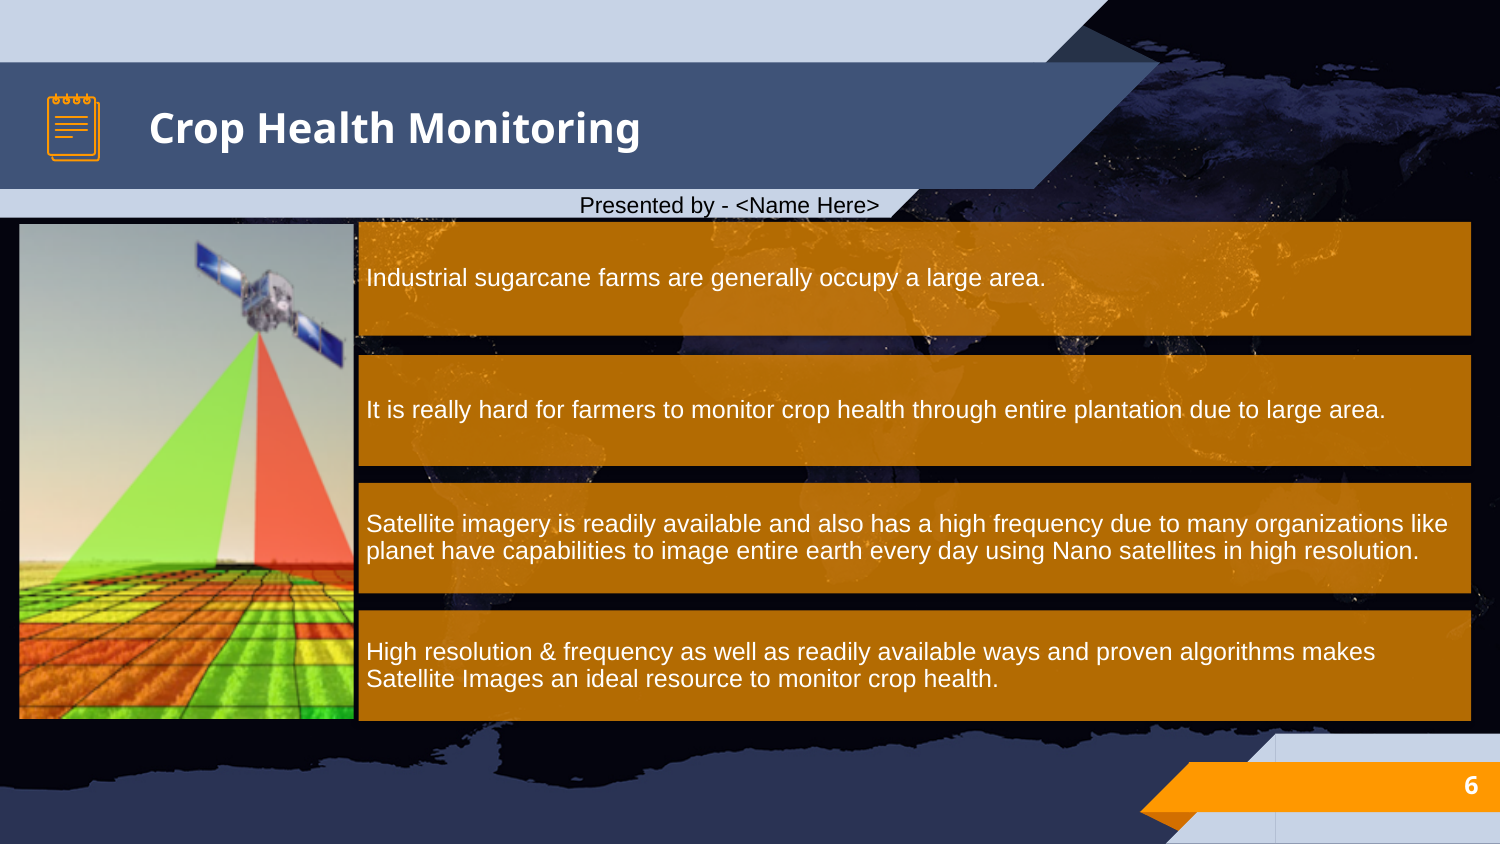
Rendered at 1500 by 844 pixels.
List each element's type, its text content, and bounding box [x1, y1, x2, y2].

picture [0, 0, 1500, 844]
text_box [358, 221, 1472, 724]
text_box Presented by - <Name Here> [564, 183, 953, 220]
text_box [47, 93, 100, 161]
title Crop Health Monitoring [133, 64, 1035, 190]
slide_number 6 [1249, 760, 1494, 813]
